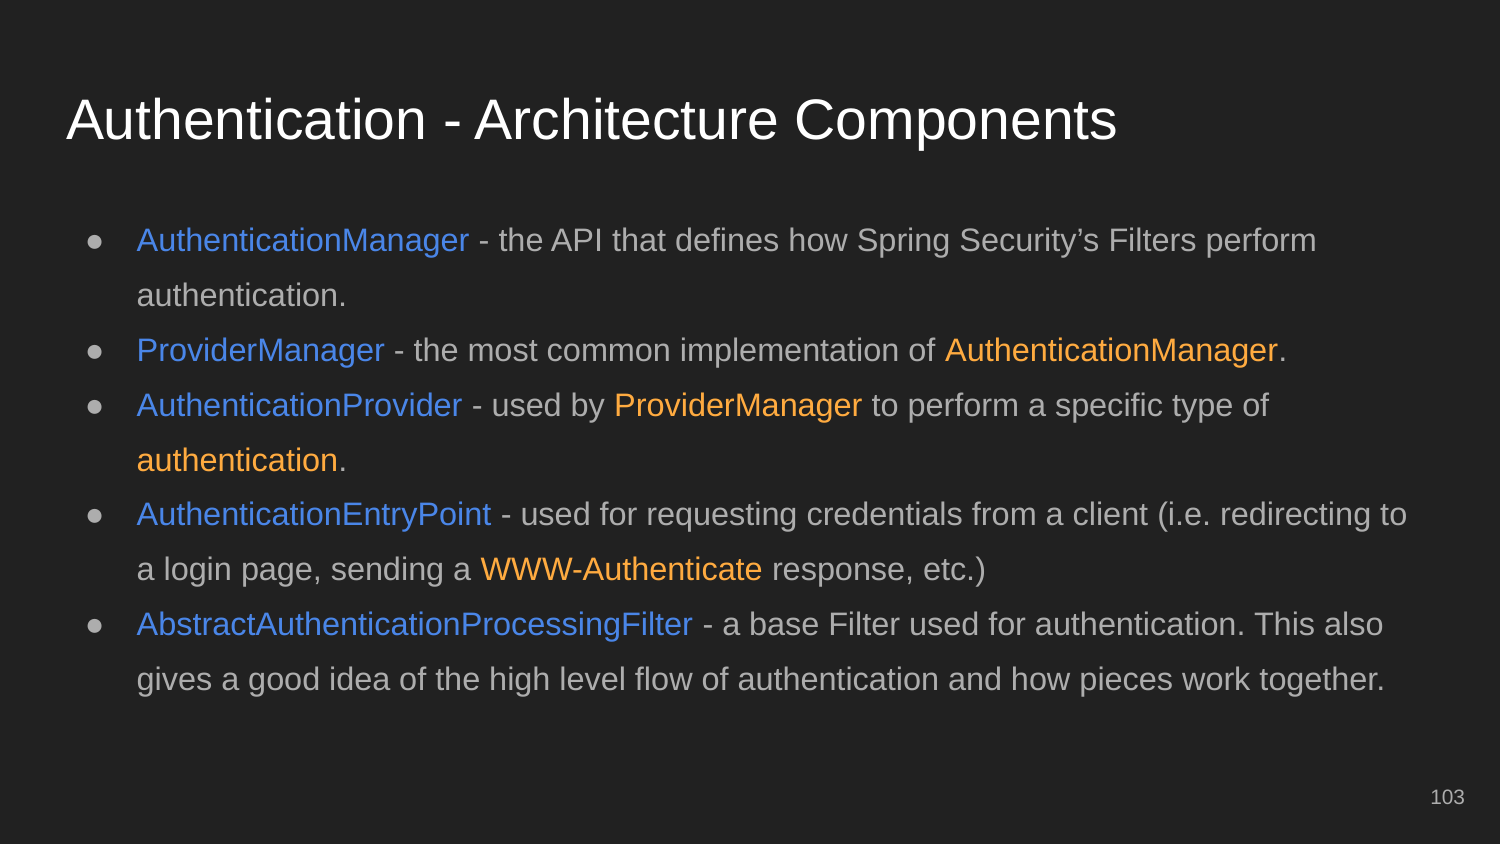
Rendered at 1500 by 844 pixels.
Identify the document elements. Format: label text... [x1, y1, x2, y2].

title Authentication - Architecture Components [51, 72, 1449, 167]
list AuthenticationManager - the API that defines how Spring Security’s Filters perform authentication. ProviderManager - the most common implementation of AuthenticationManager. AuthenticationProvider - used by ProviderManager to perform a specific type of authentication. AuthenticationEntryPoint - used for requesting credentials from a client (i.e. redirecting to a login page, sending a WWW-Authenticate response, etc.) AbstractAuthenticationProcessingFilter - a base Filter used for authentication. This also gives a good idea of the high level flow of authentication and how pieces work together. [51, 189, 1449, 750]
slide_number ‹#› [1389, 764, 1480, 830]
